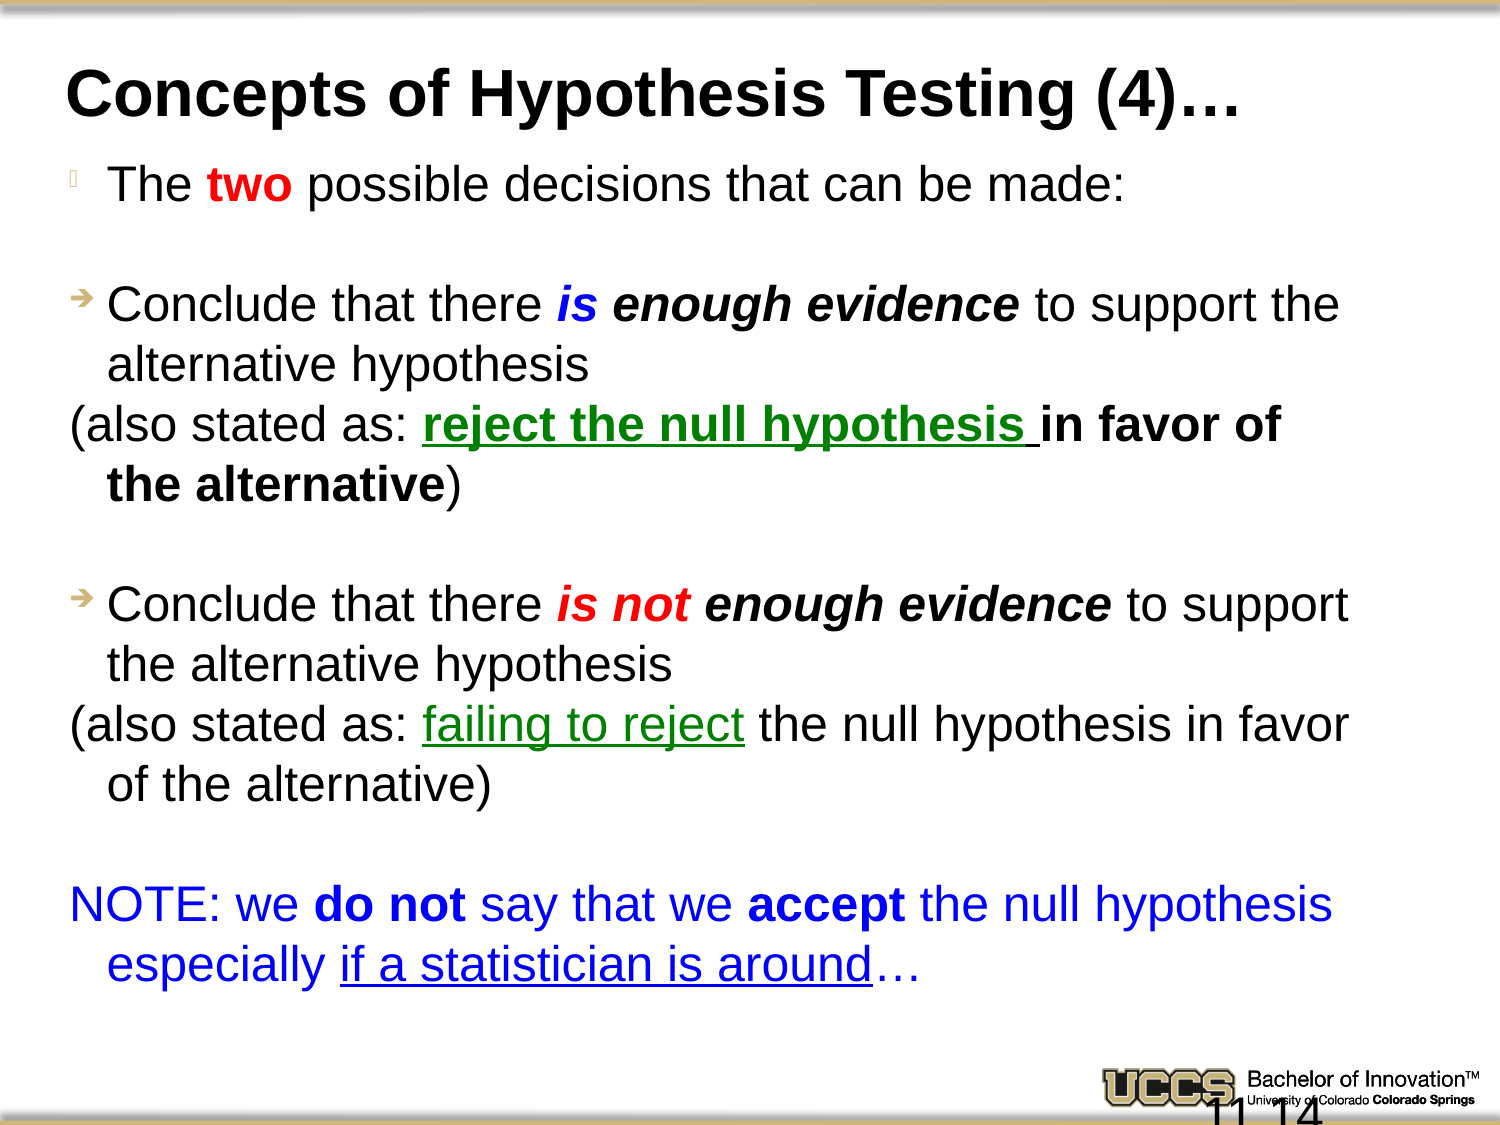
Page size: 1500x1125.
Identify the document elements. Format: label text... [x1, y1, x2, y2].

list The two possible decisions that can be made: Conclude that there is enough evidence to support the alternative hypothesis (also stated as: reject the null hypothesis in favor of the alternative) Conclude that there is not enough evidence to support the alternative hypothesis (also stated as: failing to reject the null hypothesis in favor of the alternative) NOTE: we do not say that we accept the null hypothesis especially if a statistician is around… [54, 143, 1367, 1069]
title Concepts of Hypothesis Testing (4)… [50, 24, 1450, 138]
slide_number 11.14 [1187, 1074, 1500, 1125]
